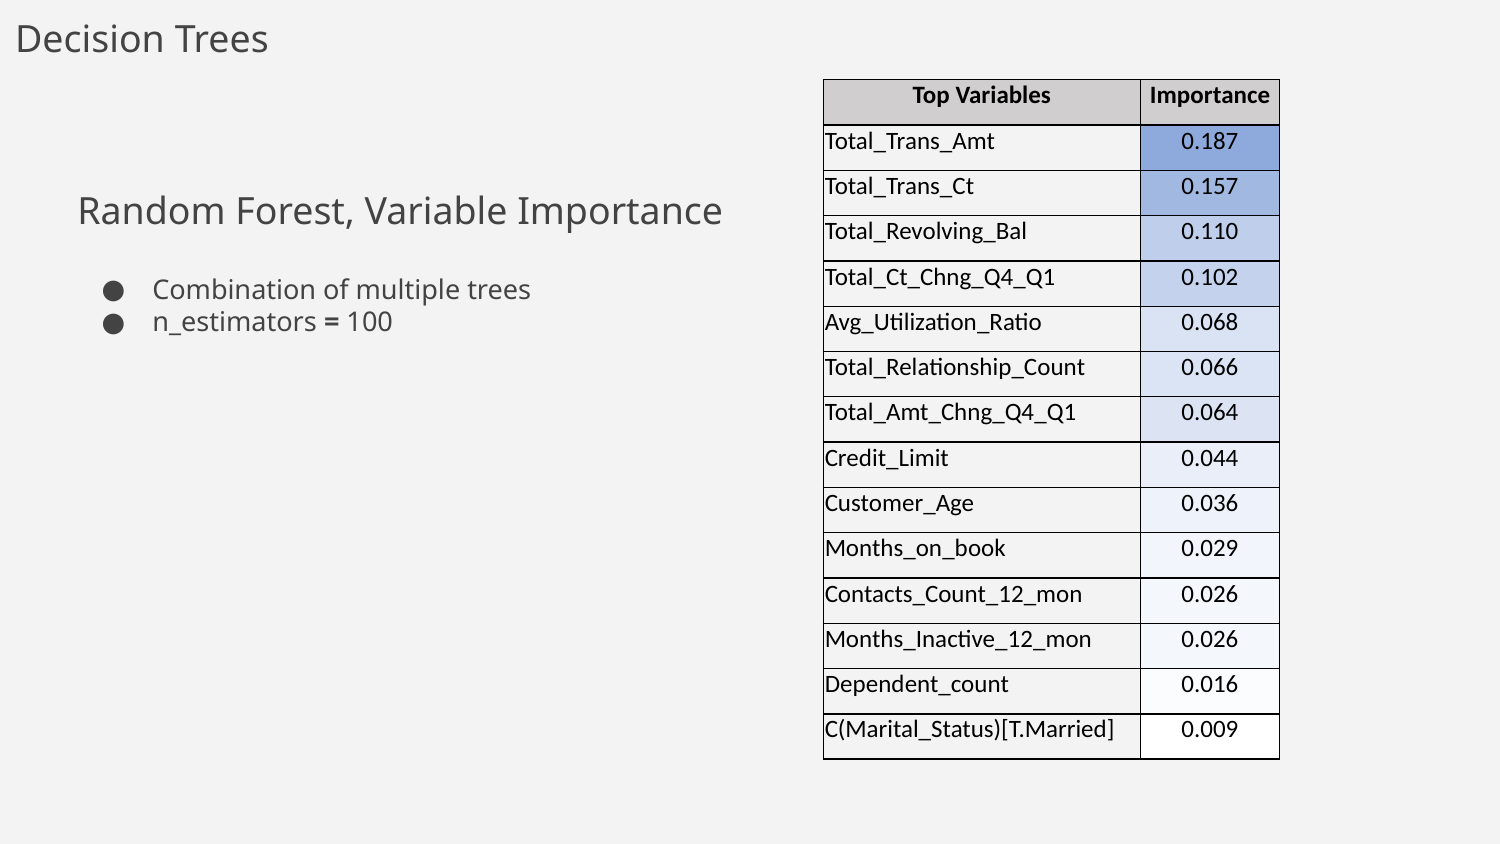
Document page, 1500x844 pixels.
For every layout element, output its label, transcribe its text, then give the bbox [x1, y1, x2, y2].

table_cell Months_Inactive_12_mon [824, 624, 1140, 668]
table_cell Credit_Limit [824, 443, 1140, 487]
table_cell Contacts_Count_12_mon [824, 579, 1140, 623]
table_cell 0.066 [1141, 352, 1279, 396]
table_cell 0.026 [1141, 579, 1279, 623]
table_cell 0.044 [1141, 443, 1279, 487]
table_cell Total_Trans_Ct [824, 171, 1140, 215]
title Decision Trees [0, 0, 436, 82]
table_header Top Variables [824, 80, 1140, 124]
table_cell 0.102 [1141, 262, 1279, 306]
table_cell Total_Ct_Chng_Q4_Q1 [824, 262, 1140, 306]
table_cell Total_Relationship_Count [824, 352, 1140, 396]
table_cell 0.110 [1141, 216, 1279, 260]
table_cell Total_Revolving_Bal [824, 216, 1140, 260]
table_cell C(Marital_Status)[T.Married] [824, 715, 1140, 758]
table_cell 0.016 [1141, 669, 1279, 713]
table_cell Total_Trans_Amt [824, 126, 1140, 170]
table_cell 0.026 [1141, 624, 1279, 668]
table_cell 0.187 [1141, 126, 1279, 170]
table_cell Dependent_count [824, 669, 1140, 713]
table_cell Total_Amt_Chng_Q4_Q1 [824, 397, 1140, 441]
table_cell 0.157 [1141, 171, 1279, 215]
table_cell 0.009 [1141, 715, 1279, 758]
table_header Importance [1141, 80, 1279, 124]
title Combination of multiple trees n_estimators = 100 [62, 257, 682, 413]
table_cell Customer_Age [824, 488, 1140, 532]
table_cell 0.068 [1141, 307, 1279, 351]
table_cell Avg_Utilization_Ratio [824, 307, 1140, 351]
table_cell Months_on_book [824, 533, 1140, 577]
table_cell 0.029 [1141, 533, 1279, 577]
title Random Forest, Variable Importance [62, 172, 823, 250]
table_cell 0.064 [1141, 397, 1279, 441]
table_cell 0.036 [1141, 488, 1279, 532]
